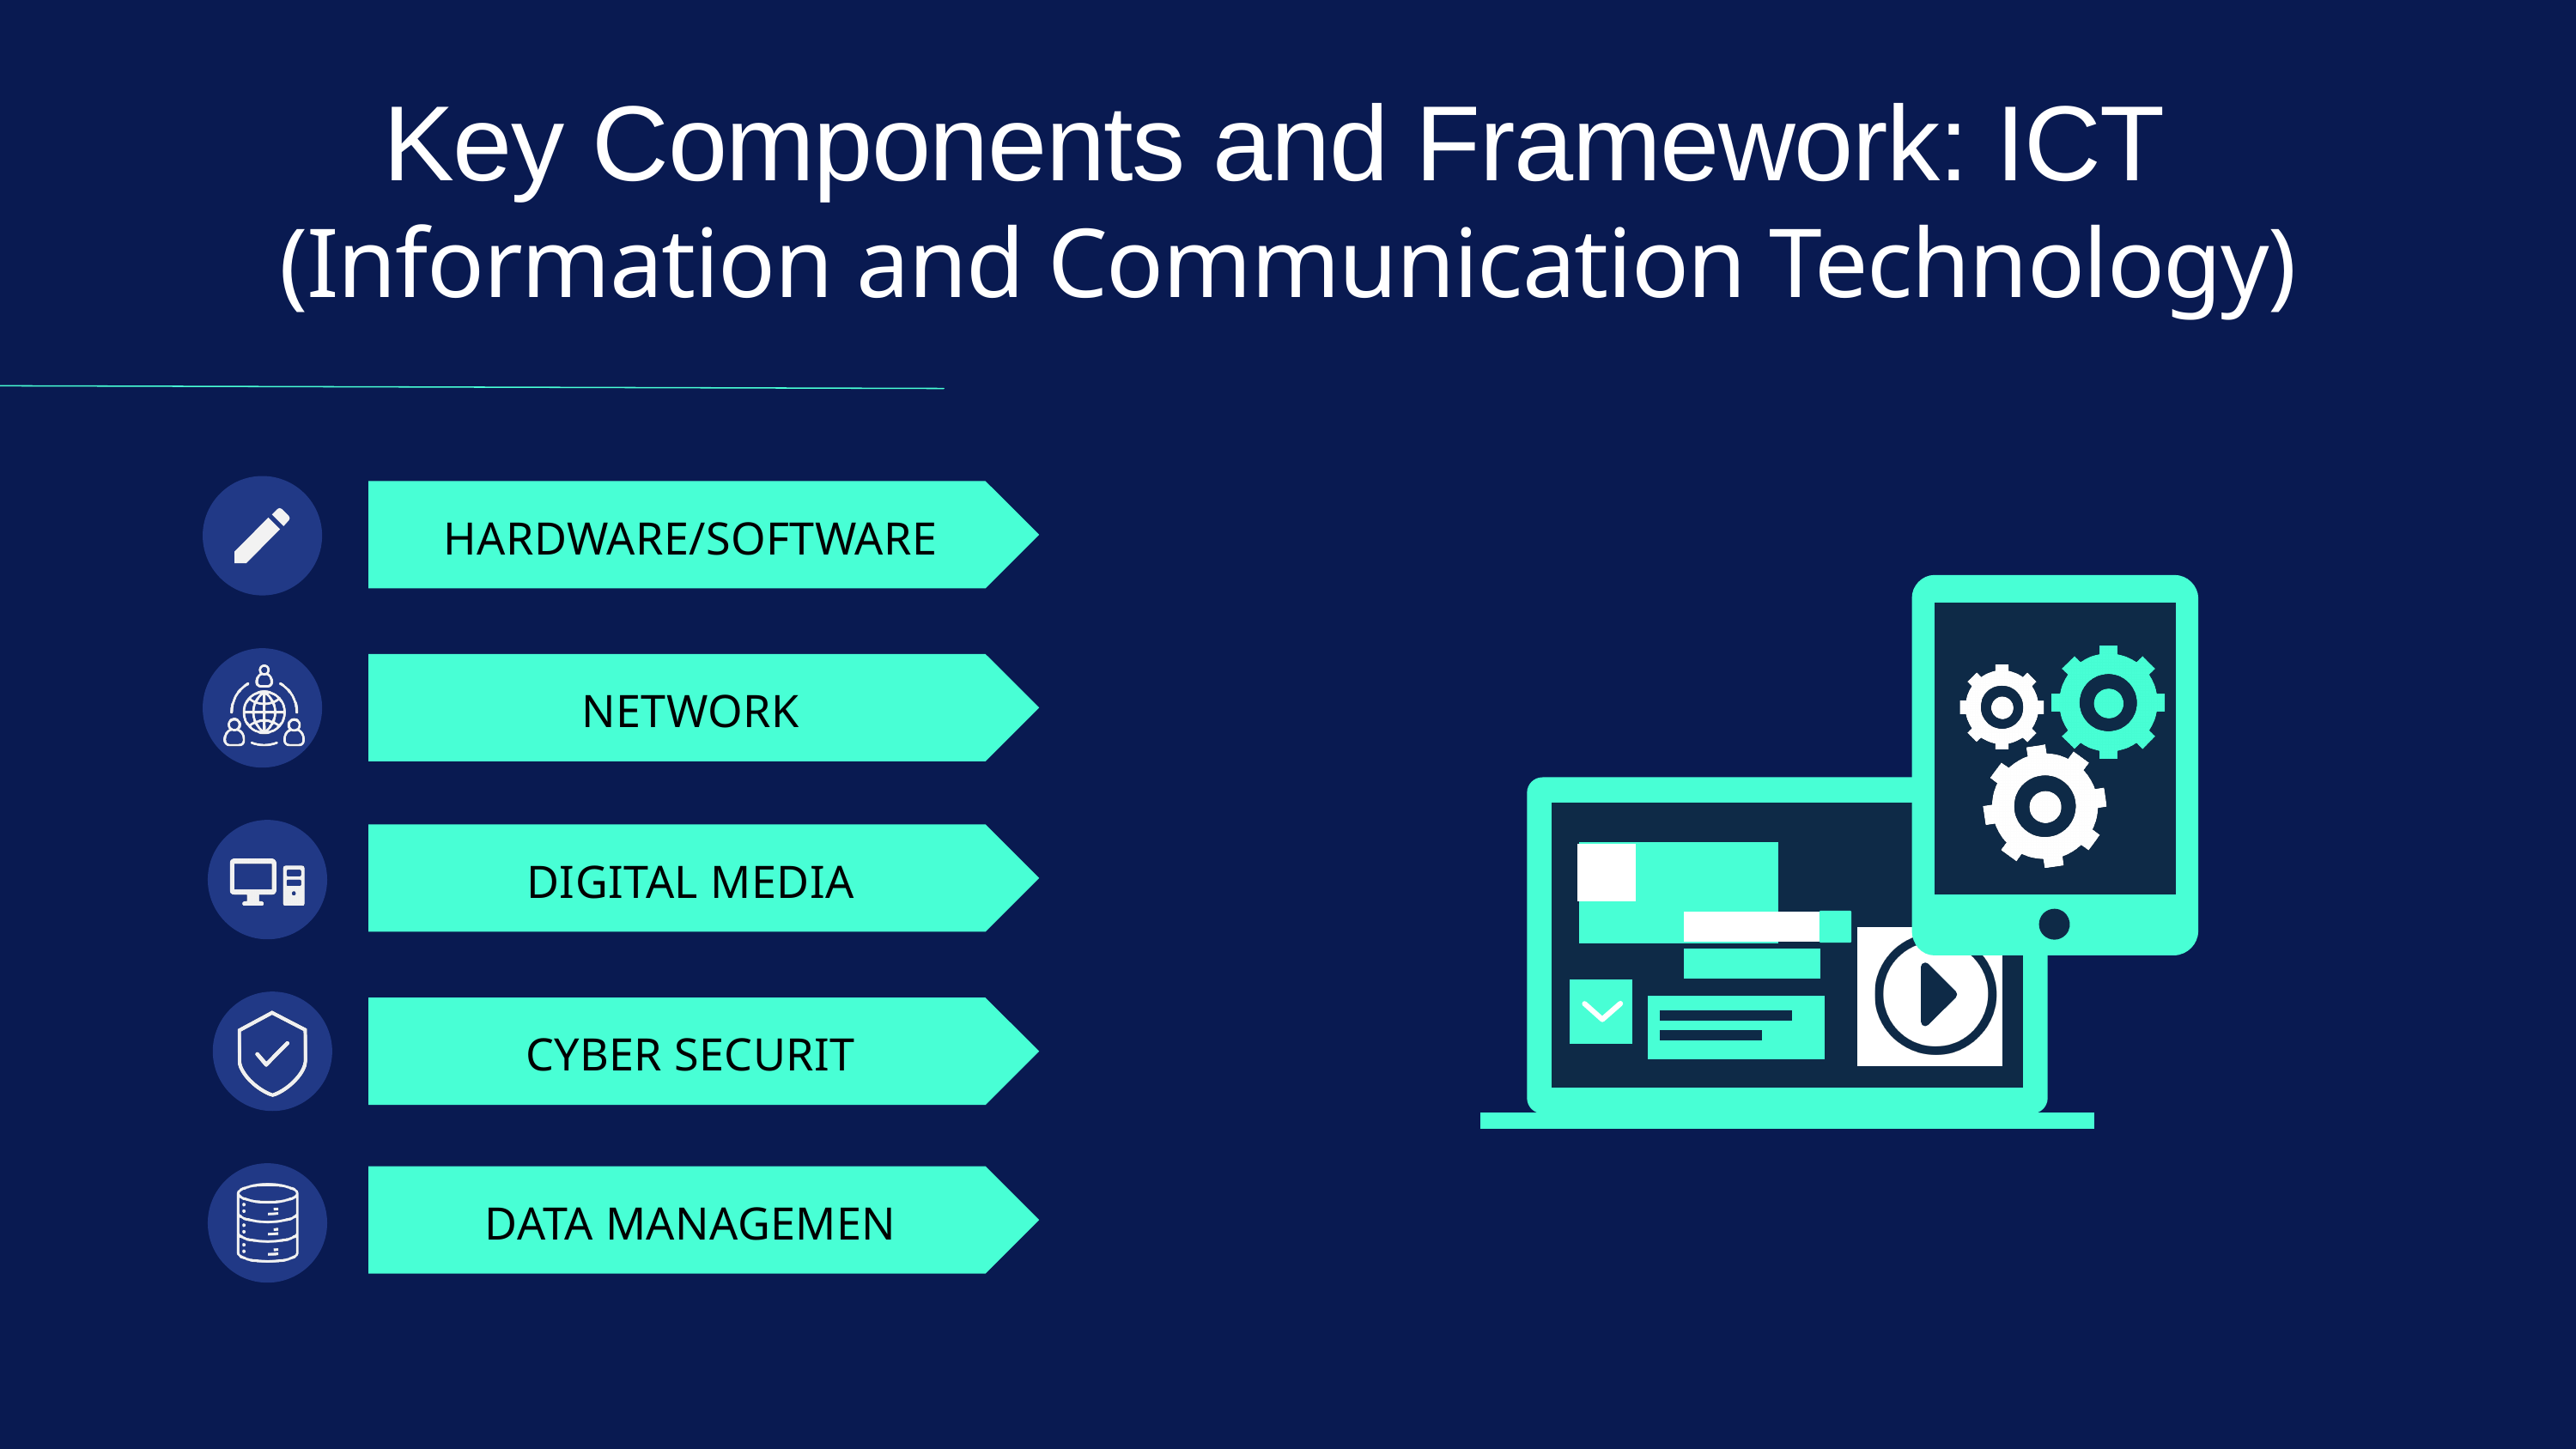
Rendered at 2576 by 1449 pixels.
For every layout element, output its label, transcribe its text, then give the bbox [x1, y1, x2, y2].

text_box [1819, 910, 1852, 943]
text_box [234, 507, 291, 564]
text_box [1479, 1112, 2095, 1130]
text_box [368, 824, 1040, 932]
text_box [1857, 926, 2002, 1066]
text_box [1911, 574, 2199, 956]
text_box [368, 481, 1040, 589]
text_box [1552, 837, 2023, 1088]
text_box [1920, 962, 1958, 1027]
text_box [202, 476, 323, 596]
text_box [1648, 995, 1826, 1060]
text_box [207, 1162, 328, 1283]
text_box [207, 819, 328, 940]
text_box Key Components and Framework: ICT (Information and Communication Technology) [151, 74, 2425, 317]
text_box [1934, 603, 2177, 894]
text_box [1578, 841, 1779, 943]
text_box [1659, 1009, 1792, 1022]
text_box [368, 1166, 1040, 1274]
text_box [1552, 803, 1907, 831]
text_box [212, 991, 333, 1112]
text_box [368, 653, 1040, 762]
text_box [1569, 979, 1633, 1044]
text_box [1527, 777, 2048, 1111]
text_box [1683, 948, 1821, 979]
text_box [1683, 911, 1817, 943]
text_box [1577, 843, 1636, 902]
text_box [1581, 1000, 1625, 1022]
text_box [2038, 908, 2075, 940]
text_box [368, 997, 1040, 1106]
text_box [1659, 1029, 1763, 1040]
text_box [202, 647, 323, 768]
